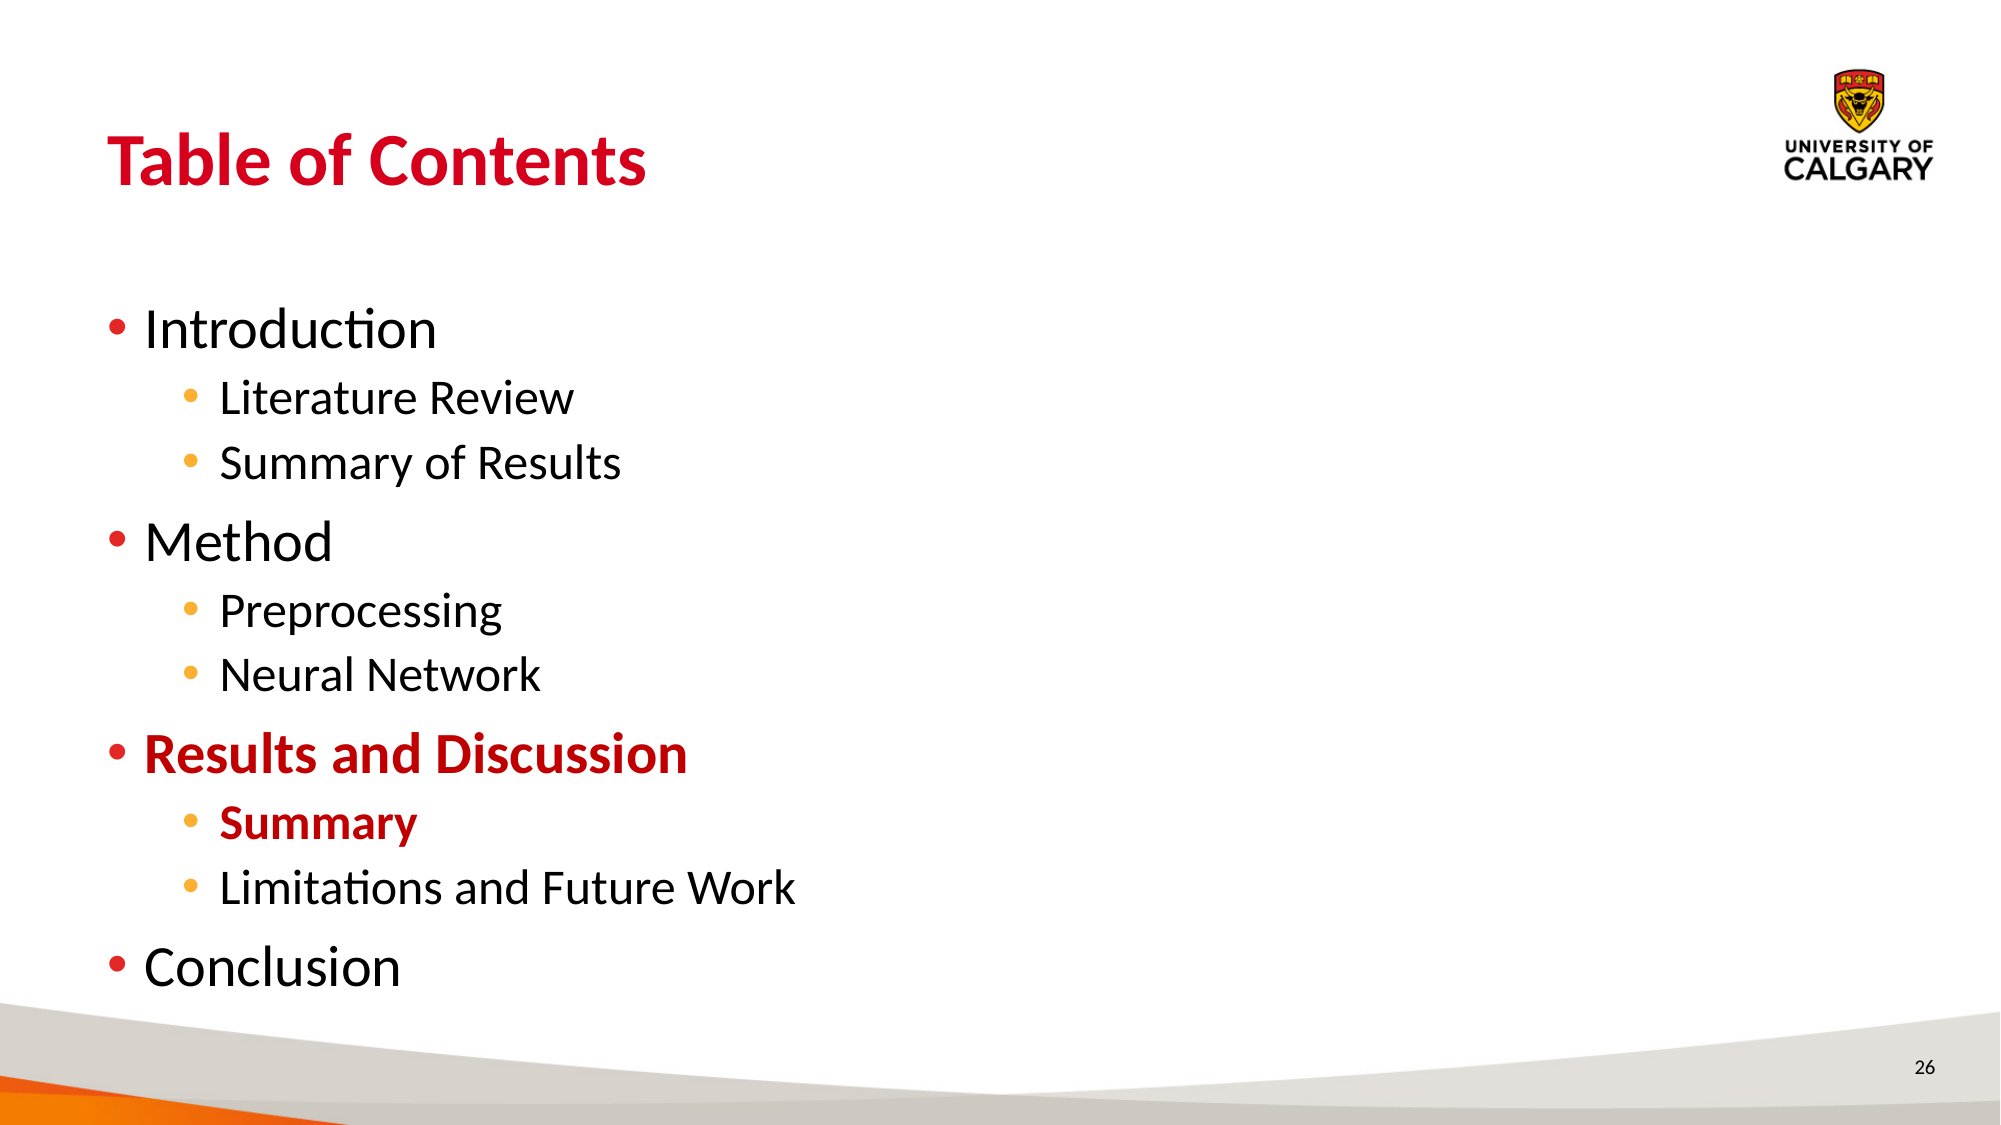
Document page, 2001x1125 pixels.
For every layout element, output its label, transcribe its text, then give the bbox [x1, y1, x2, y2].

slide_number 26 [1500, 1046, 1951, 1107]
picture [0, 0, 2001, 1125]
list Introduction Literature Review Summary of Results Method Preprocessing Neural Network Results and Discussion Summary Limitations and Future Work Conclusion [92, 290, 1688, 966]
title Table of Contents [92, 76, 1688, 246]
